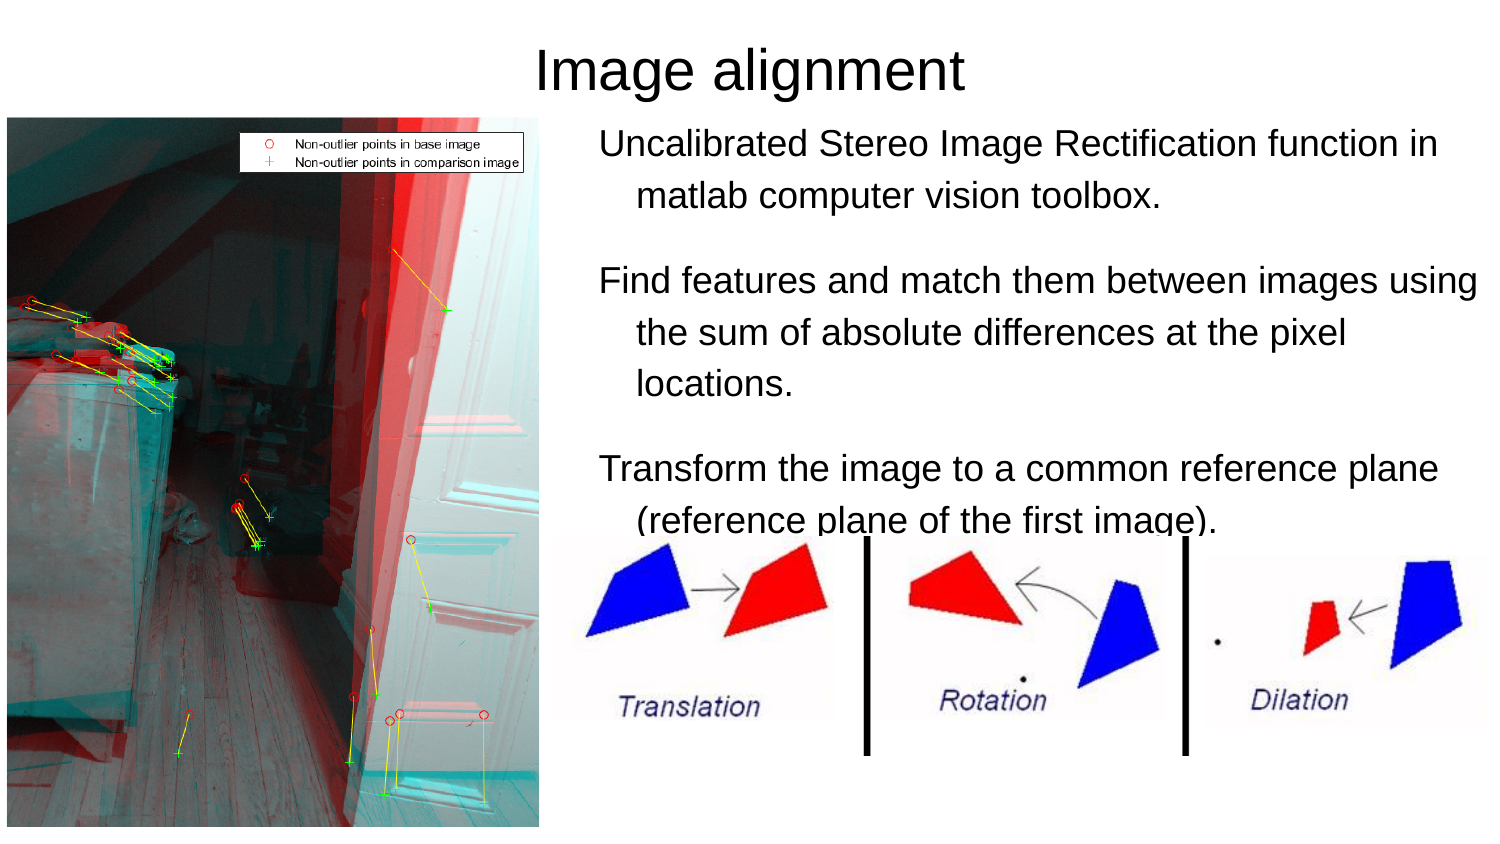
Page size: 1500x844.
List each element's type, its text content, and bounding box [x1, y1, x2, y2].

list Uncalibrated Stereo Image Rectification function in matlab computer vision toolbox. Find features and match them between images using the sum of absolute differences at the pixel locations. Transform the image to a common reference plane (reference plane of the first image). [546, 97, 1495, 407]
picture [0, 111, 547, 833]
title Image alignment [51, 17, 1449, 110]
picture [552, 536, 1489, 756]
